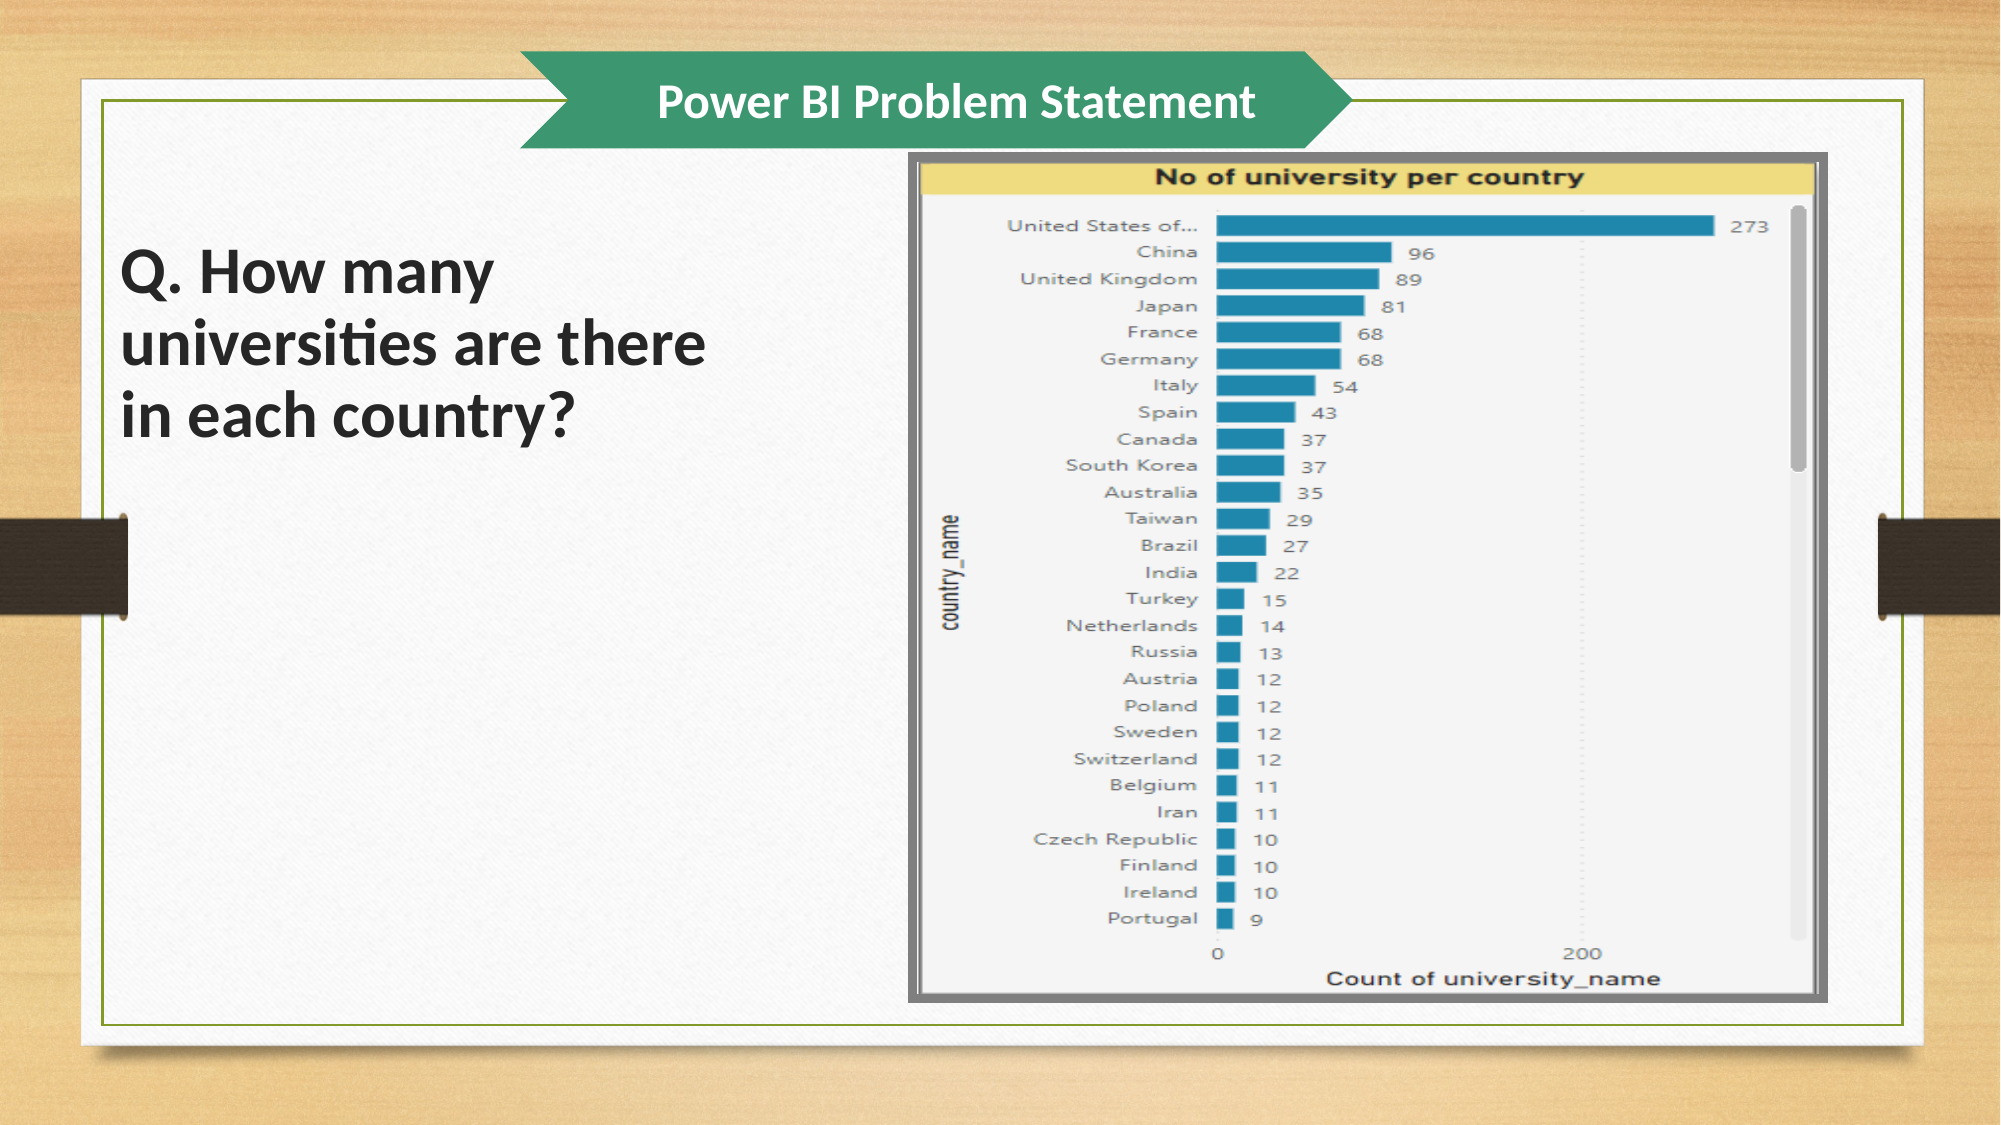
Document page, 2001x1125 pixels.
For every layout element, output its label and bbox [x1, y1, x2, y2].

text_box [0, 0, 2000, 1125]
picture [916, 161, 1820, 994]
